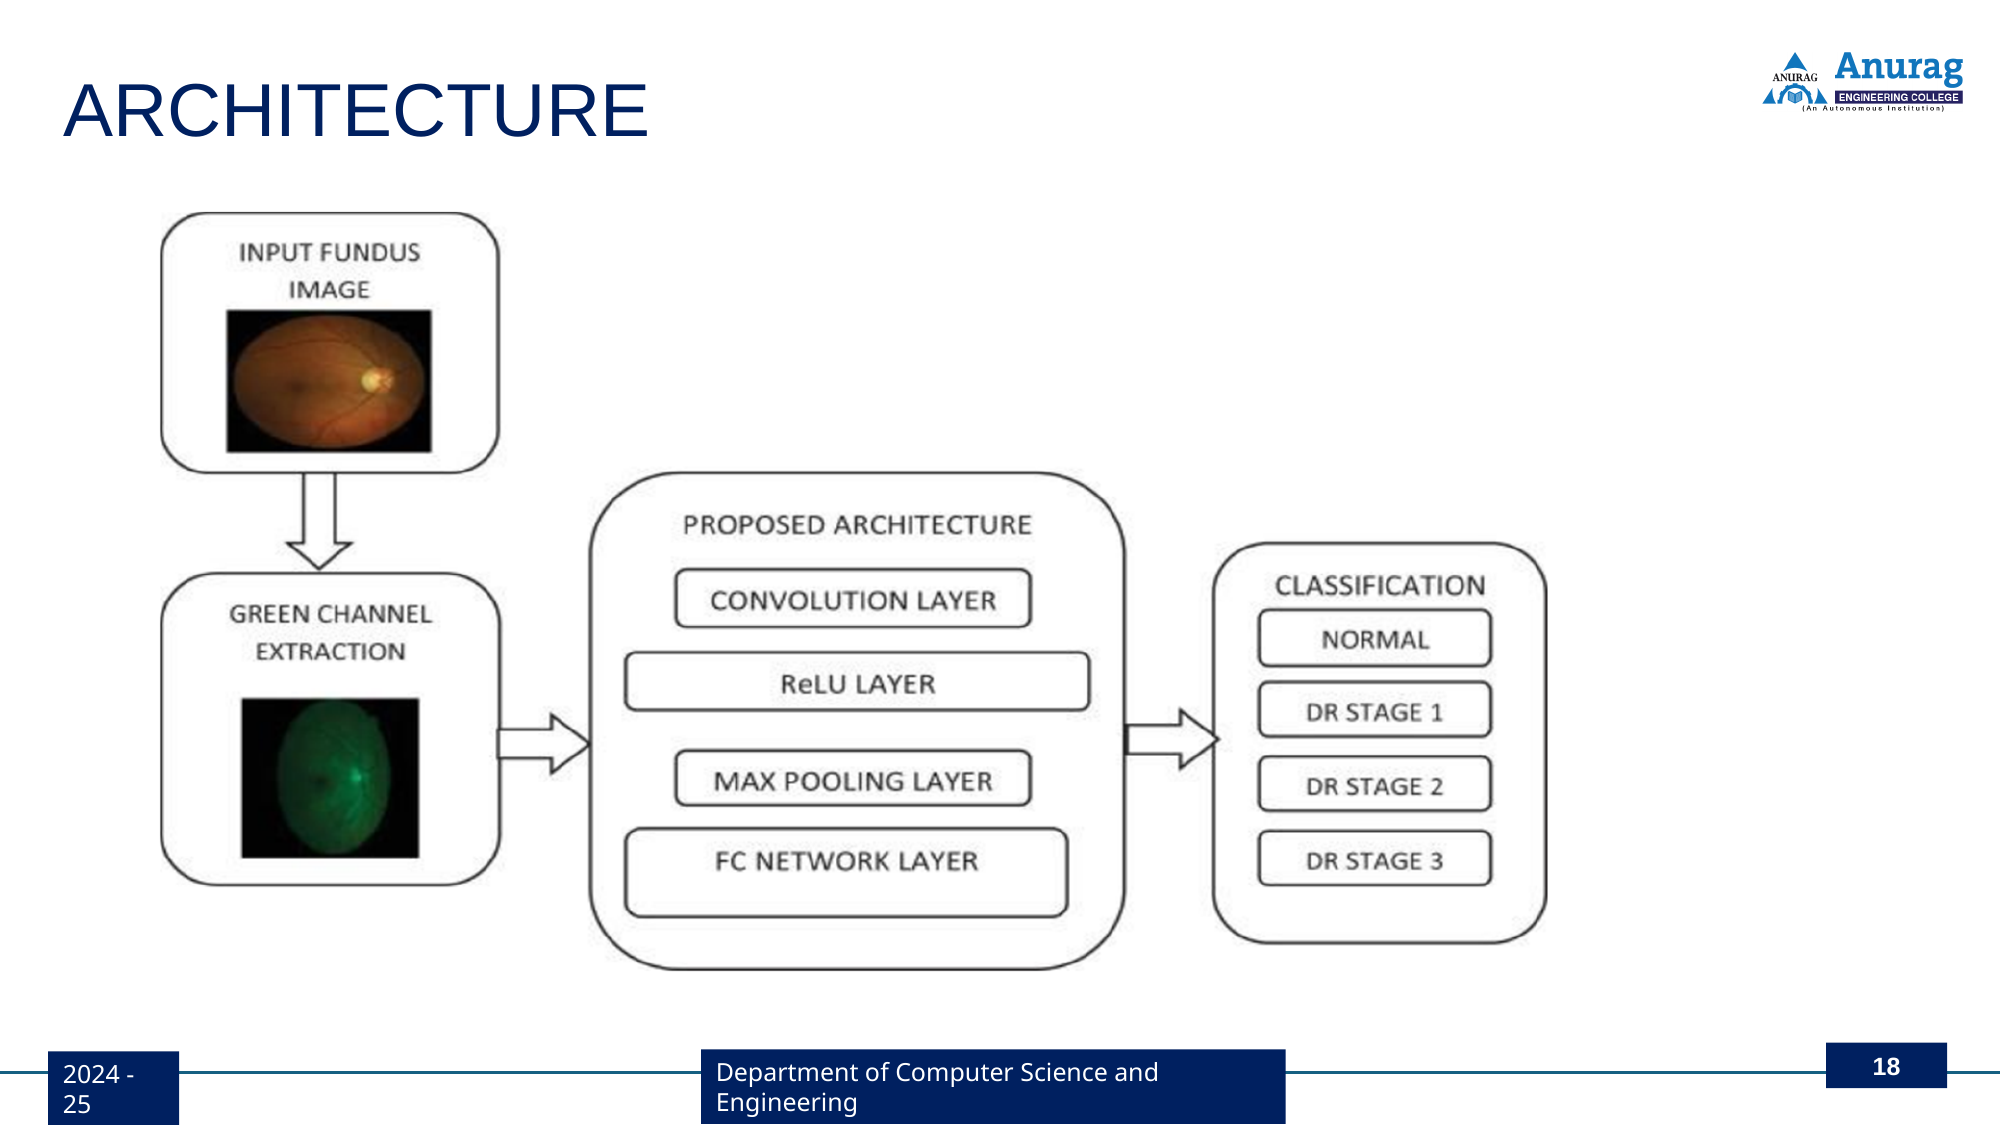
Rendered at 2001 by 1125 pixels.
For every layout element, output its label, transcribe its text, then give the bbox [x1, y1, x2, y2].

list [87, 187, 1587, 988]
picture [1762, 52, 1963, 112]
slide_number 18 [1826, 1042, 1948, 1089]
title ARCHITECTURE [48, 52, 1744, 172]
